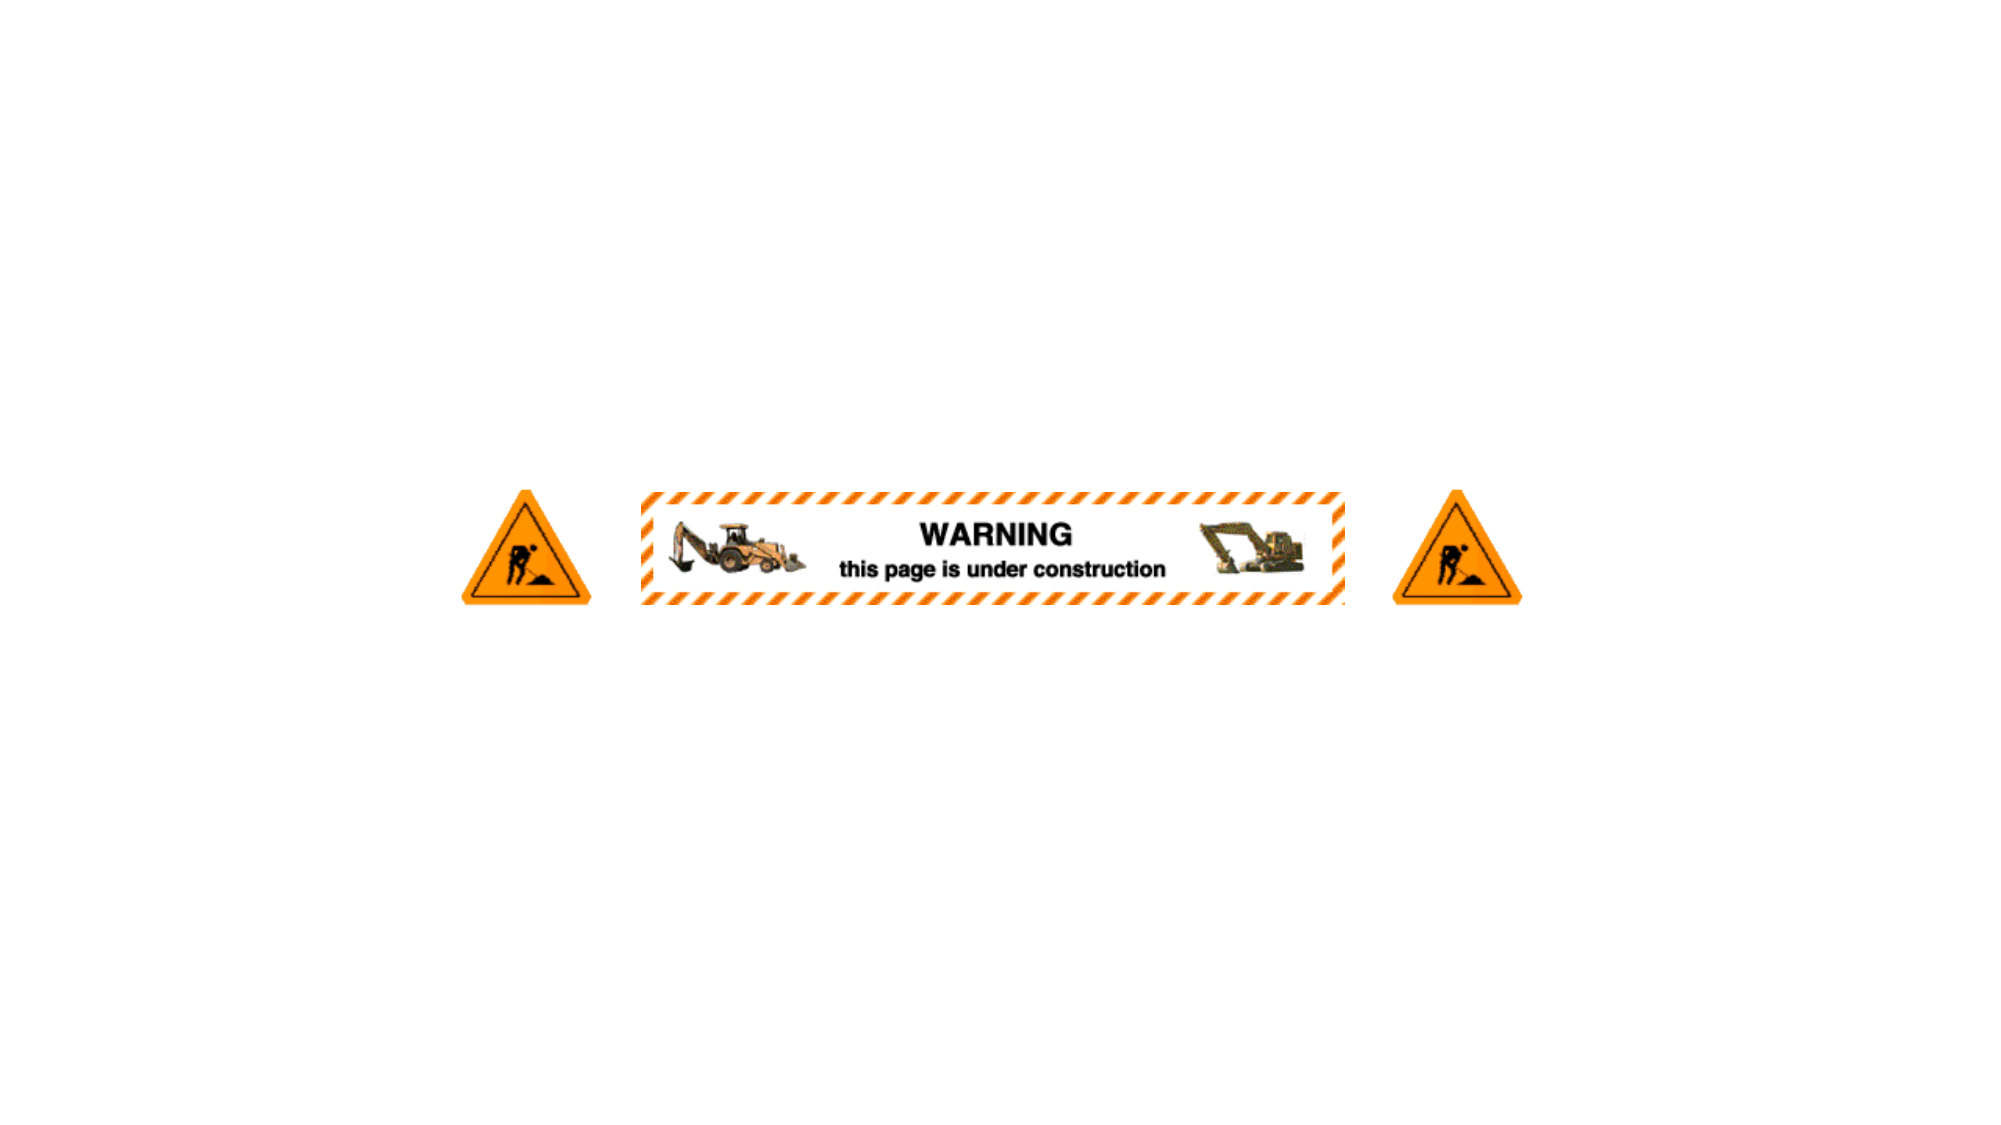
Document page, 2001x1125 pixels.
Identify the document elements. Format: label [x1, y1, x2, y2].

text_box [457, 482, 1529, 616]
